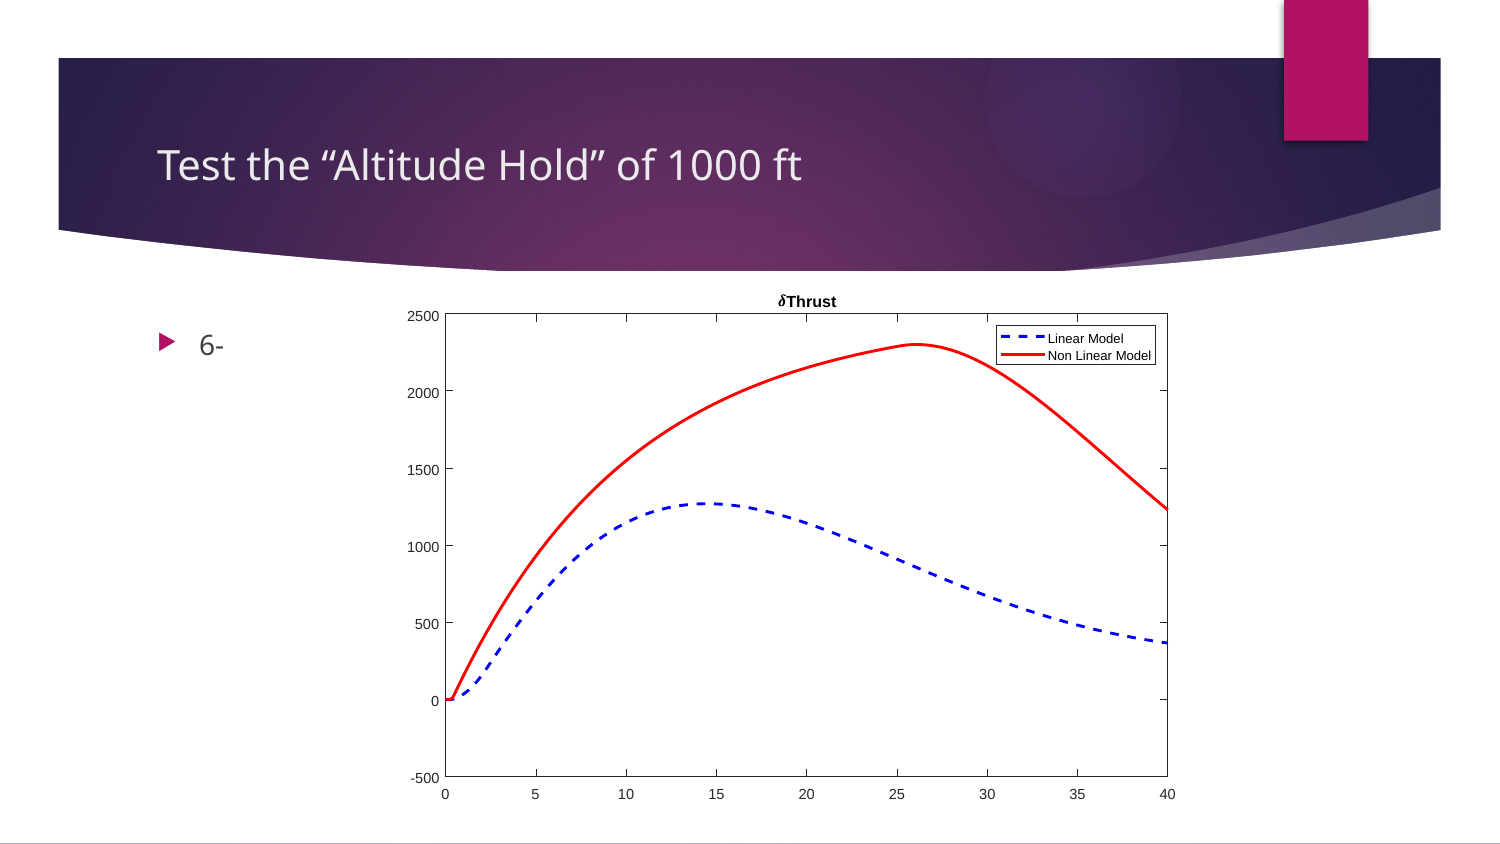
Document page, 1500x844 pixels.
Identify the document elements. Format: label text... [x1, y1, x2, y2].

picture [324, 270, 1256, 838]
title Test the “Altitude Hold” of 1000 ft [142, 119, 1220, 207]
